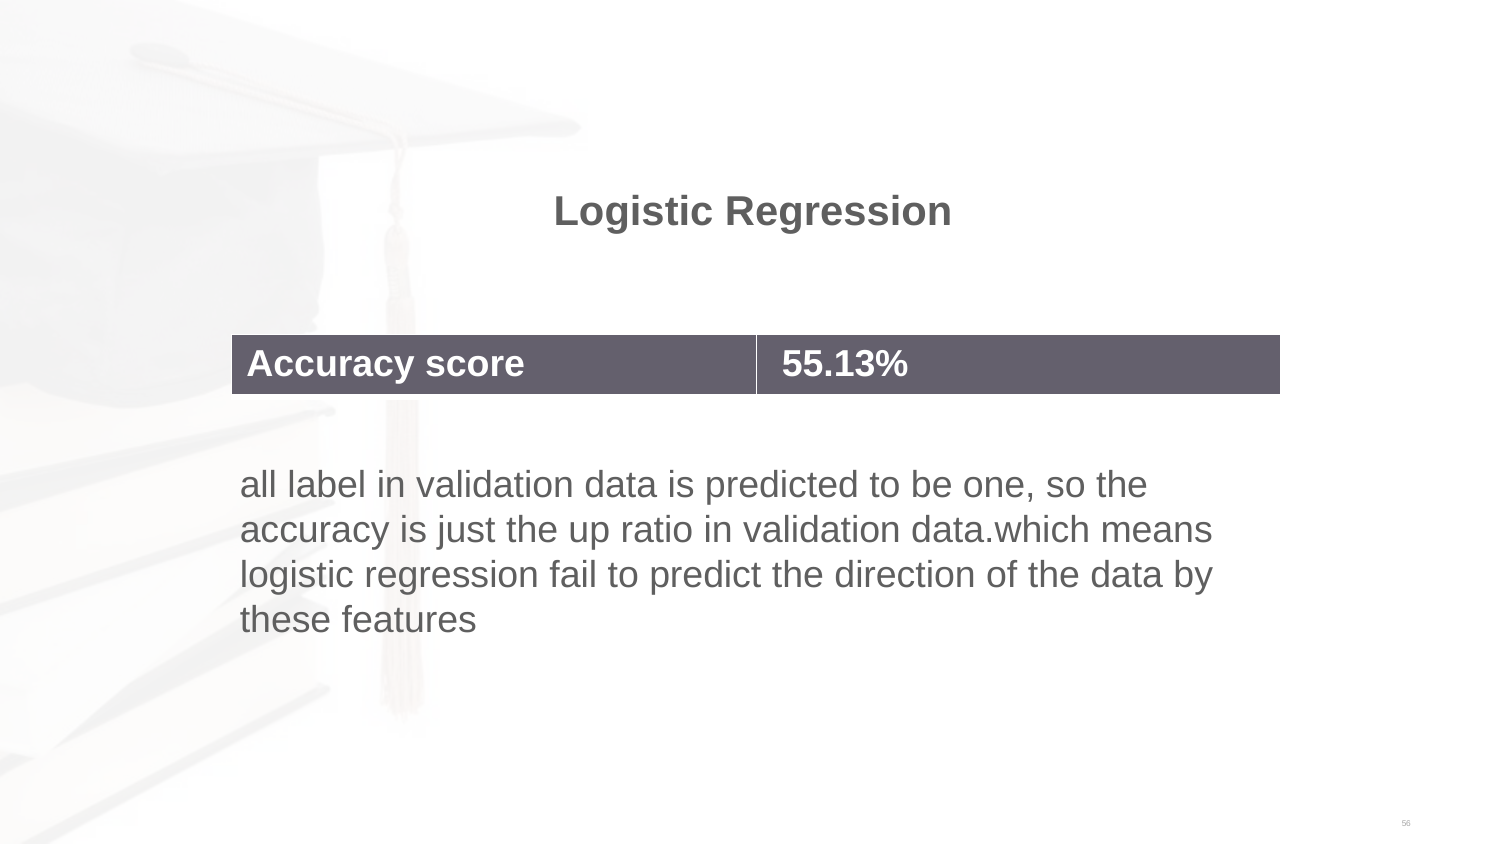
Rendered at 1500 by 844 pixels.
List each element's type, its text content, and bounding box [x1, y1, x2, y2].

text_box Logistic Regression [538, 175, 1061, 241]
table_header 55.13% [757, 335, 1280, 394]
text_box all label in validation data is predicted to be one, so the accuracy is just the up ratio in validation data.which means logistic regression fail to predict the direction of the data by these features [225, 452, 1313, 648]
table_header Accuracy score [232, 335, 756, 394]
